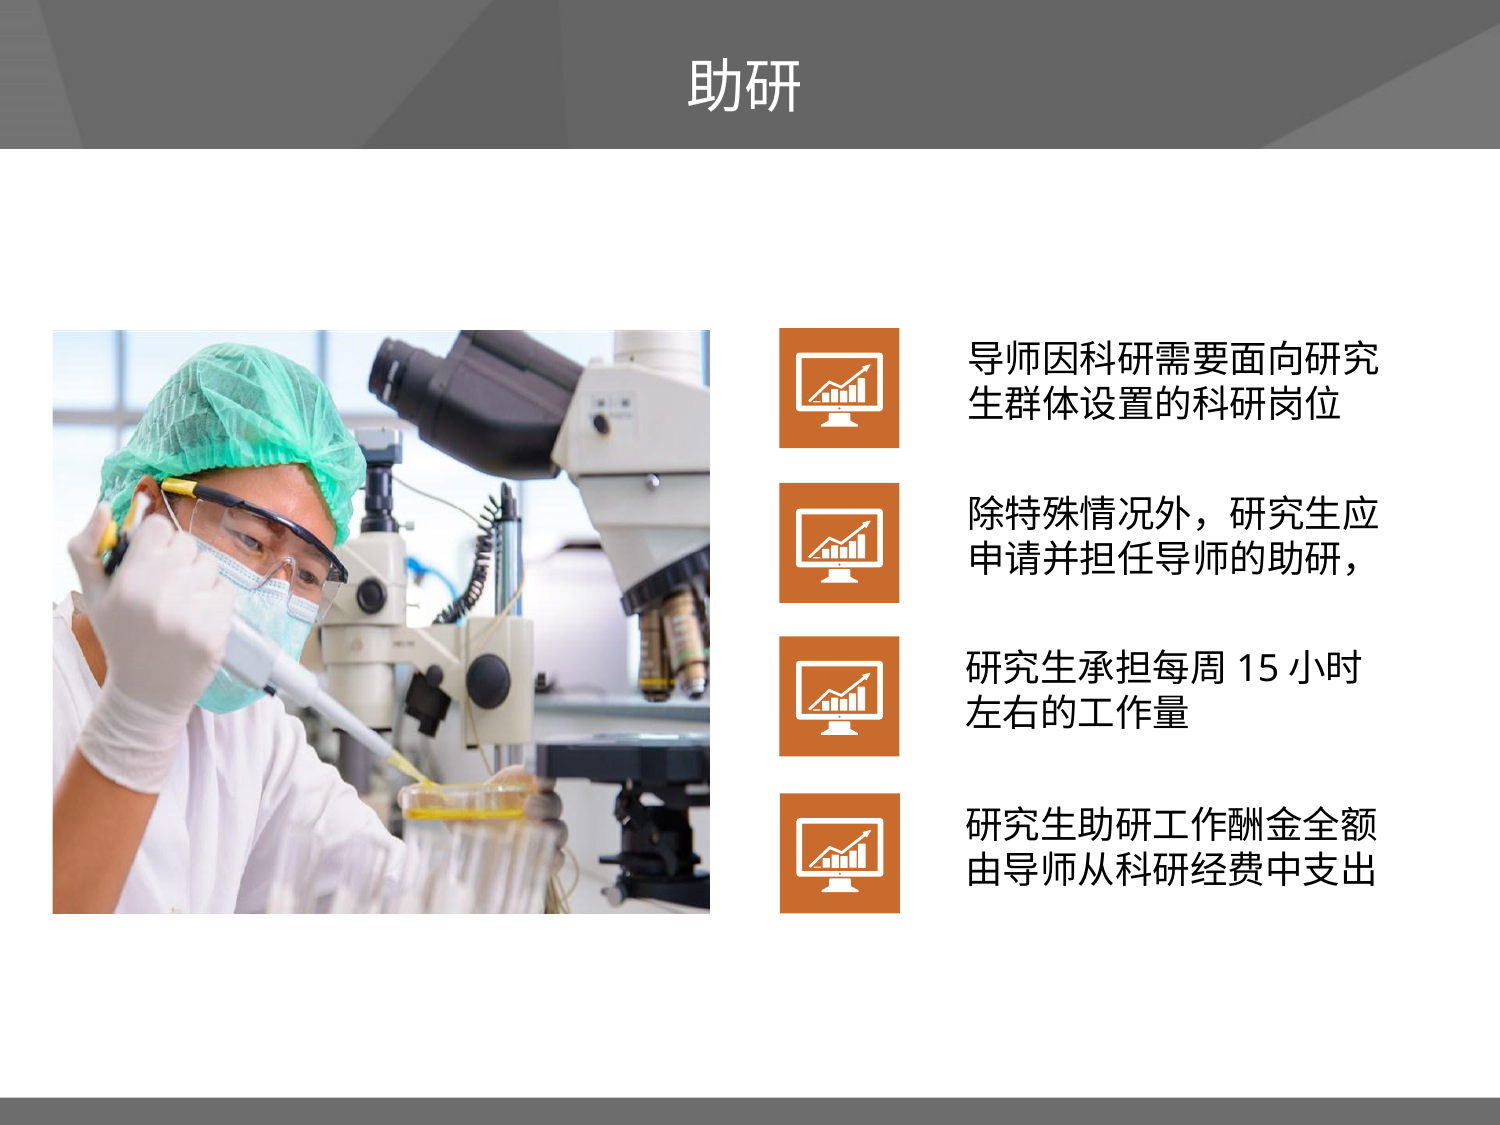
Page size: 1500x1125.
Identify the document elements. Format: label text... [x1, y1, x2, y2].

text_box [795, 352, 883, 427]
text_box 导师因科研需要面向研究生群体设置的科研岗位 [952, 328, 1408, 433]
text_box [778, 482, 900, 604]
text_box 除特殊情况外，研究生应申请并担任导师的助研， [952, 482, 1406, 588]
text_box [795, 660, 883, 735]
picture [52, 330, 710, 914]
text_box 助研 [671, 42, 818, 127]
text_box [779, 792, 901, 914]
text_box 研究生助研工作酬金全额由导师从科研经费中支出 [950, 793, 1407, 899]
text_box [795, 508, 883, 583]
text_box [778, 635, 900, 757]
text_box [778, 327, 900, 449]
text_box 研究生承担每周15小时左右的工作量 [950, 636, 1406, 741]
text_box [796, 818, 884, 893]
